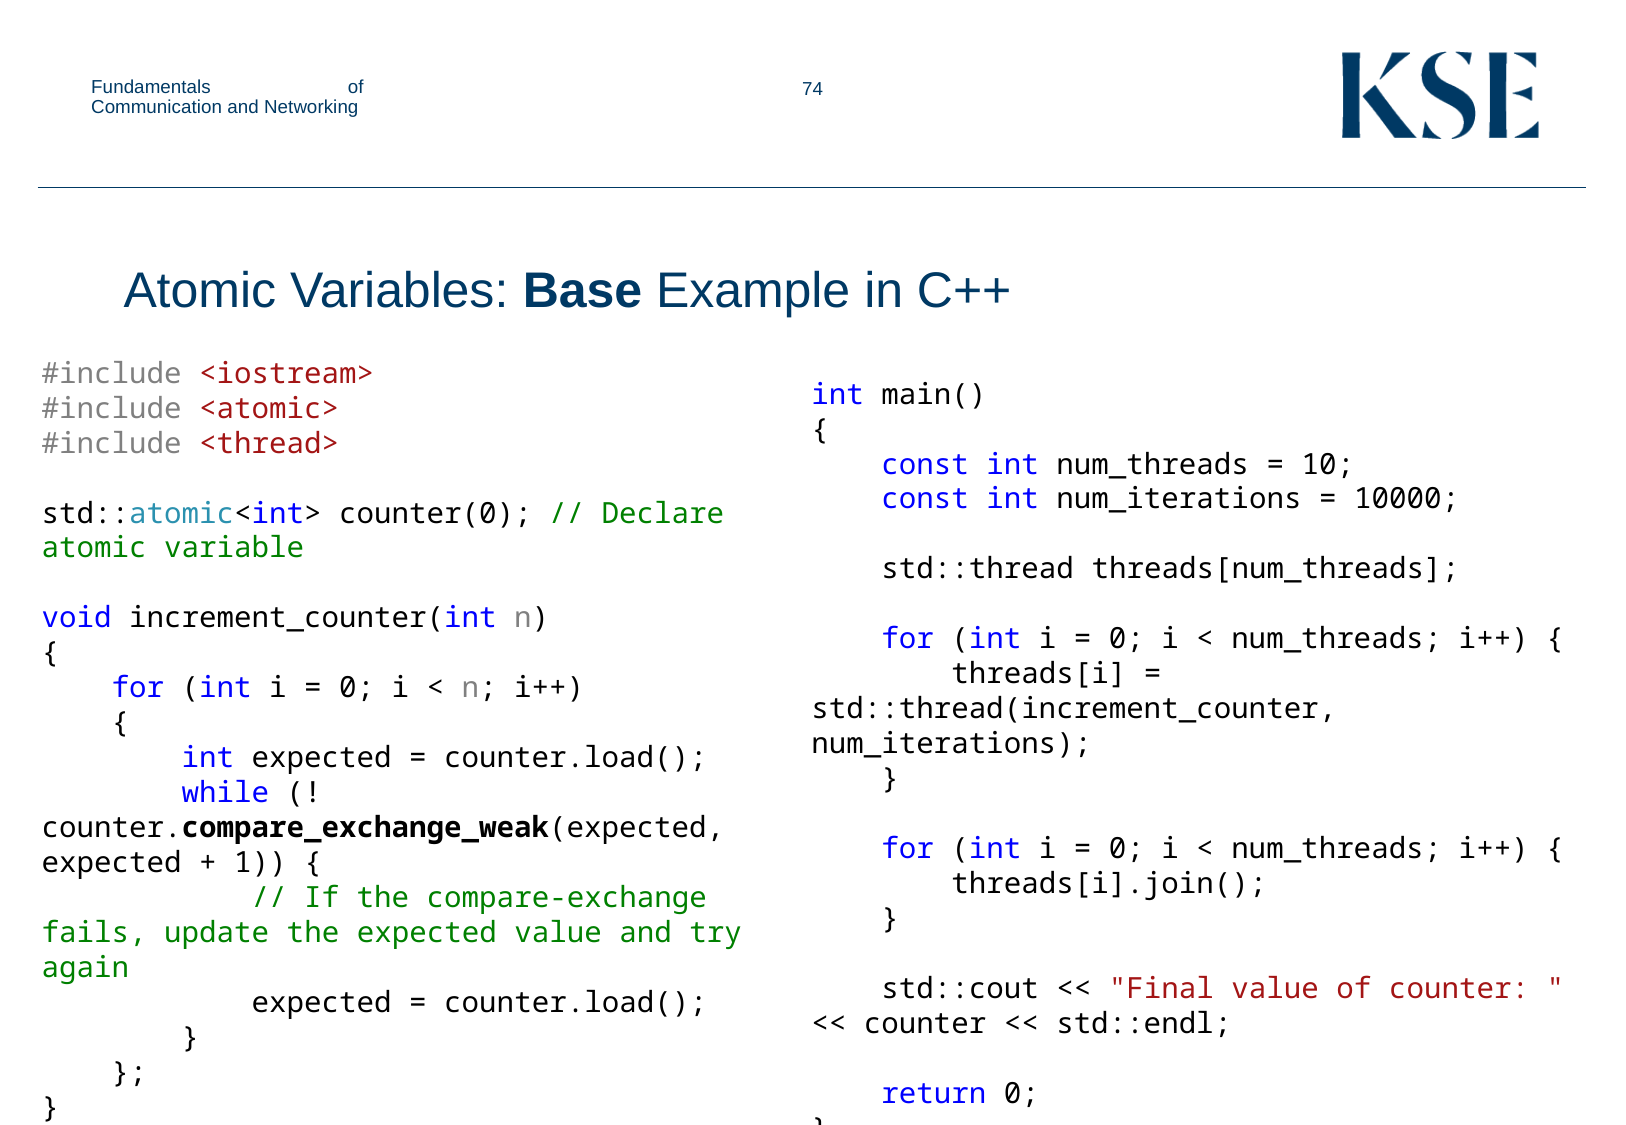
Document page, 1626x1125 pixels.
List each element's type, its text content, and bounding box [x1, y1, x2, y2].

picture [1342, 51, 1539, 139]
text_box int main() { const int num_threads = 10; const int num_iterations = 10000; std::thread threads[num_threads]; for (int i = 0; i < num_threads; i++) { threads[i] = std::thread(increment_counter, num_iterations); } for (int i = 0; i < num_threads; i++) { threads[i].join(); } std::cout << "Final value of counter: " << counter << std::endl; return 0; } [840, 367, 1625, 1125]
list Fundamentals of Communication and Networking [76, 69, 379, 130]
text_box #include <iostream> #include <atomic> #include <thread> std::atomic<int> counter(0); // Declare atomic variable void increment_counter(int n) { for (int i = 0; i < n; i++) { int expected = counter.load(); while (!counter.compare_exchange_weak(expected, expected + 1)) { // If the compare-exchange fails, update the expected value and try again expected = counter.load(); } }; } [26, 346, 840, 1125]
list Atomic Variables: Base Example in C++ [71, 256, 1150, 347]
